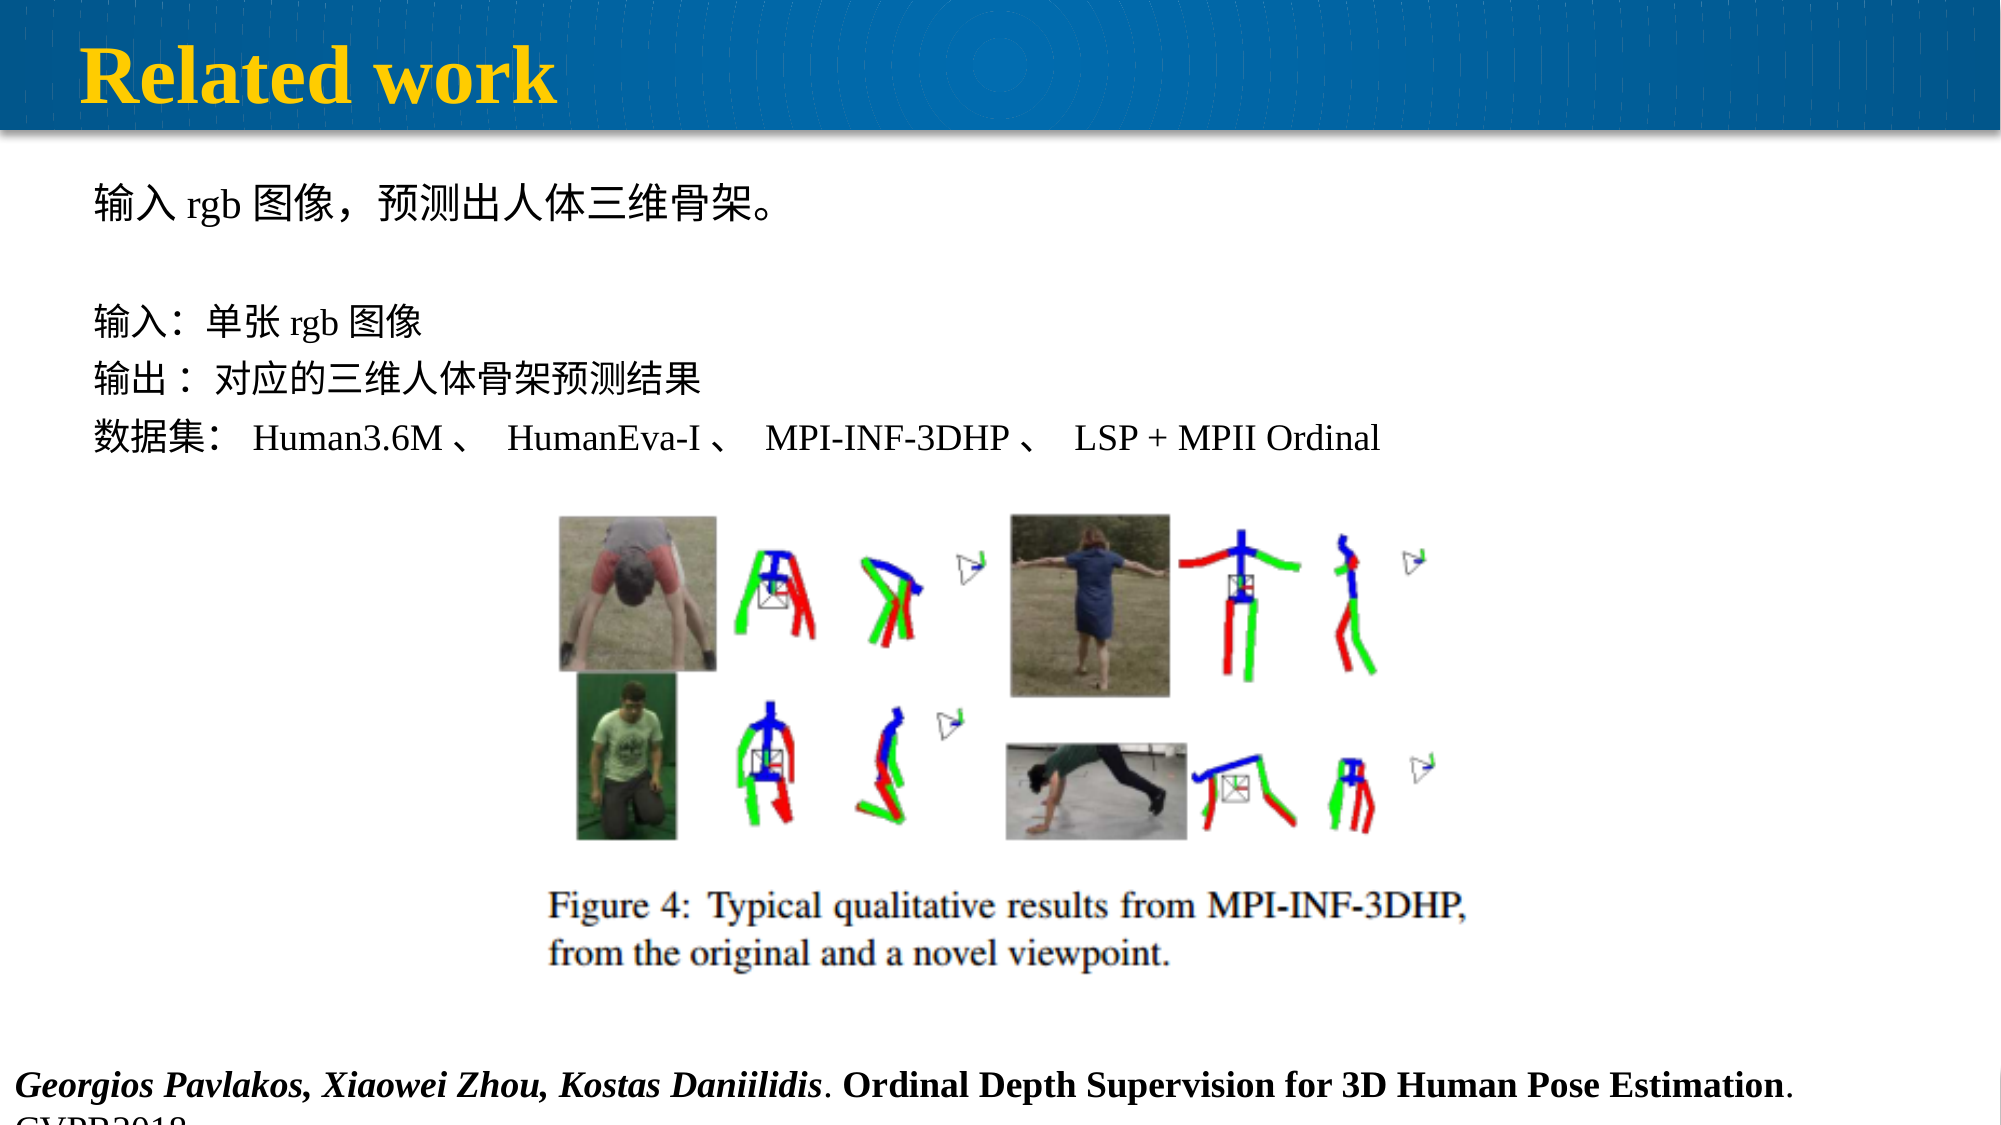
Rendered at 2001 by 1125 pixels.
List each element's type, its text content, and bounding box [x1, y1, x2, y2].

picture [523, 478, 1477, 983]
list 输入rgb图像，预测出人体三维骨架。 [78, 169, 1496, 262]
title Related work [64, 16, 1480, 123]
text_box 输入：单张rgb图像 输出 ：对应的三维人体骨架预测结果 数据集：Human3.6M、 HumanEva-I、 MPI-INF-3DHP、 LSP + MPII Ordinal [78, 290, 1456, 455]
text_box Georgios Pavlakos, Xiaowei Zhou, Kostas Daniilidis. Ordinal Depth Supervision for 3D Human Pose Estimation. CVPR2018. [0, 1052, 2000, 1125]
